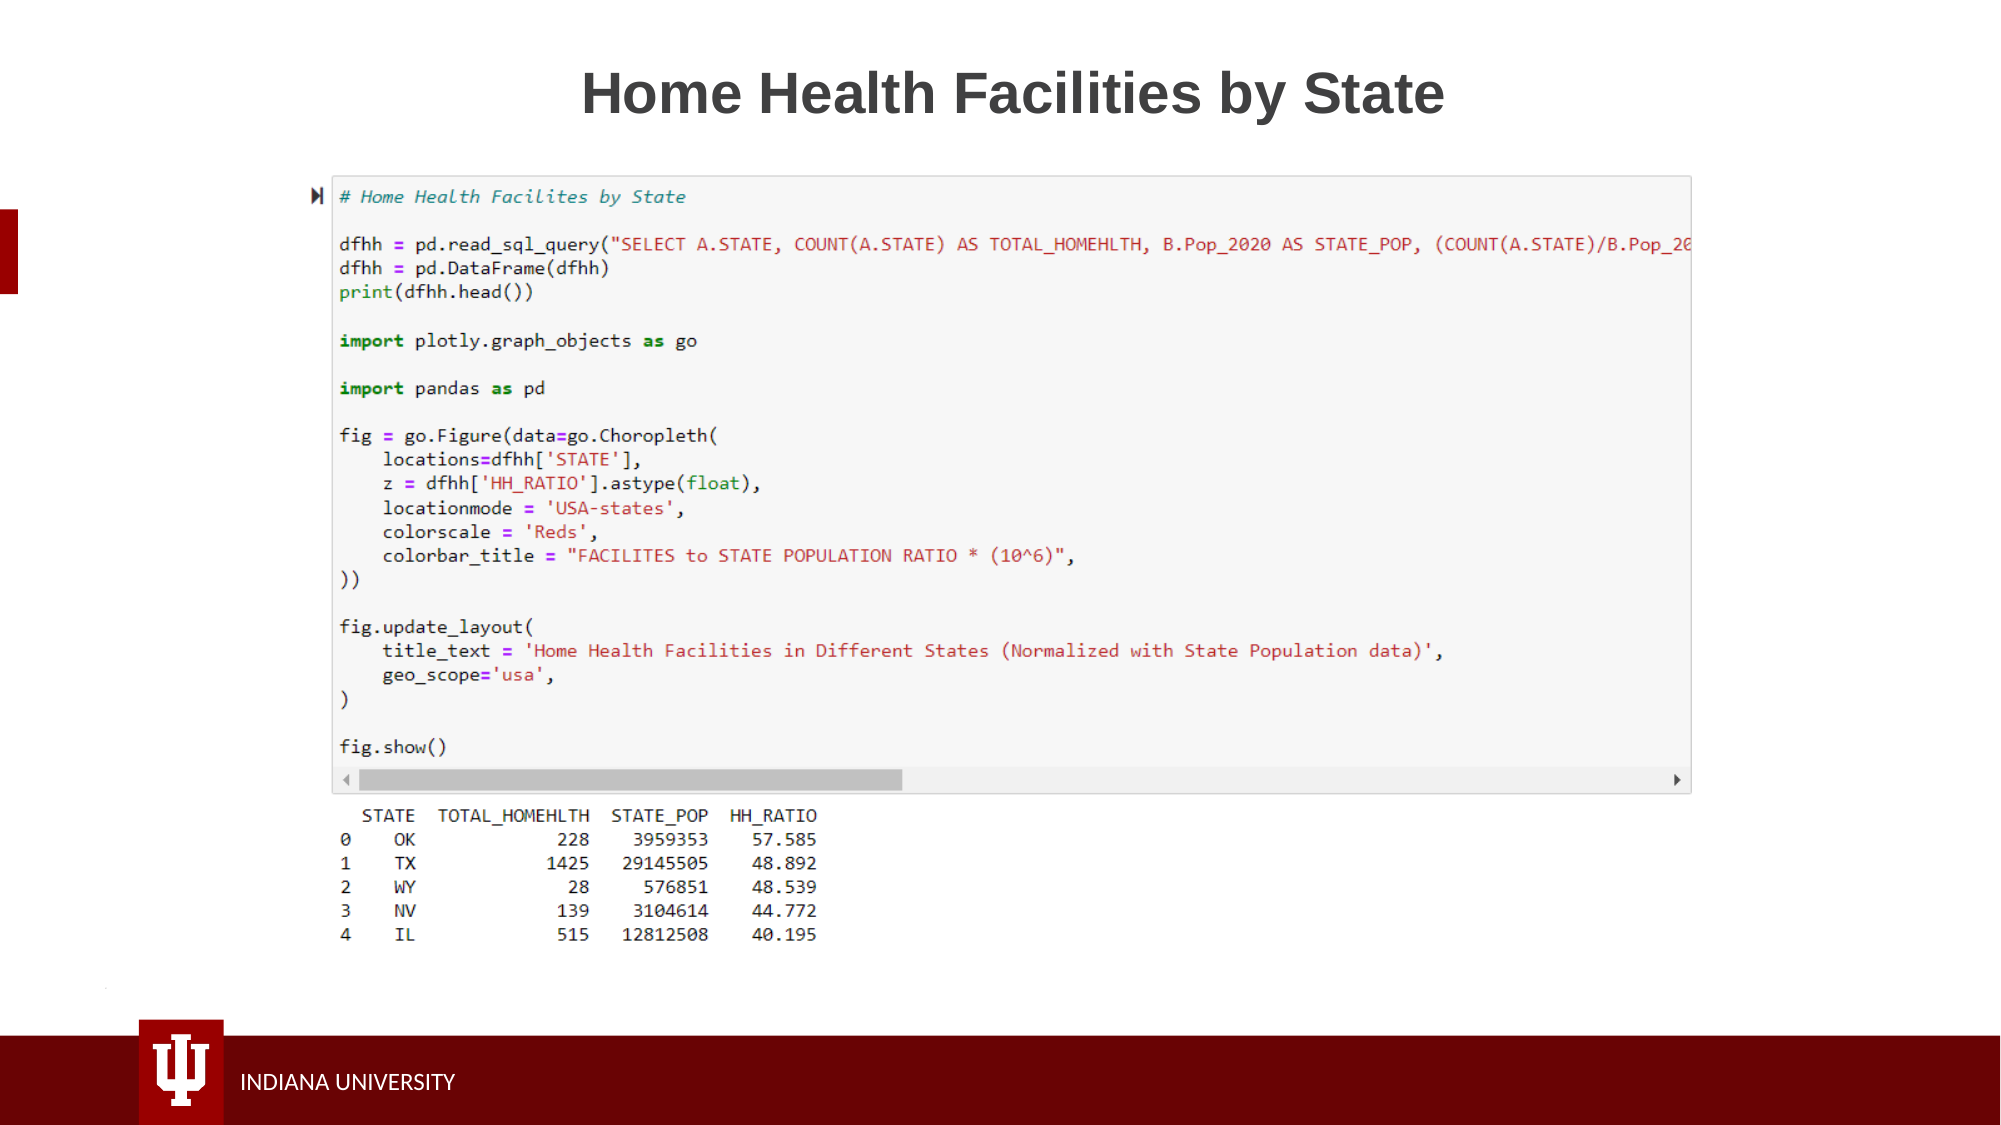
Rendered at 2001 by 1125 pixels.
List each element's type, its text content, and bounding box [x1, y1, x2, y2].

picture [105, 987, 256, 1125]
picture [308, 172, 1692, 952]
title Home Health Facilities by State [138, 18, 1890, 172]
